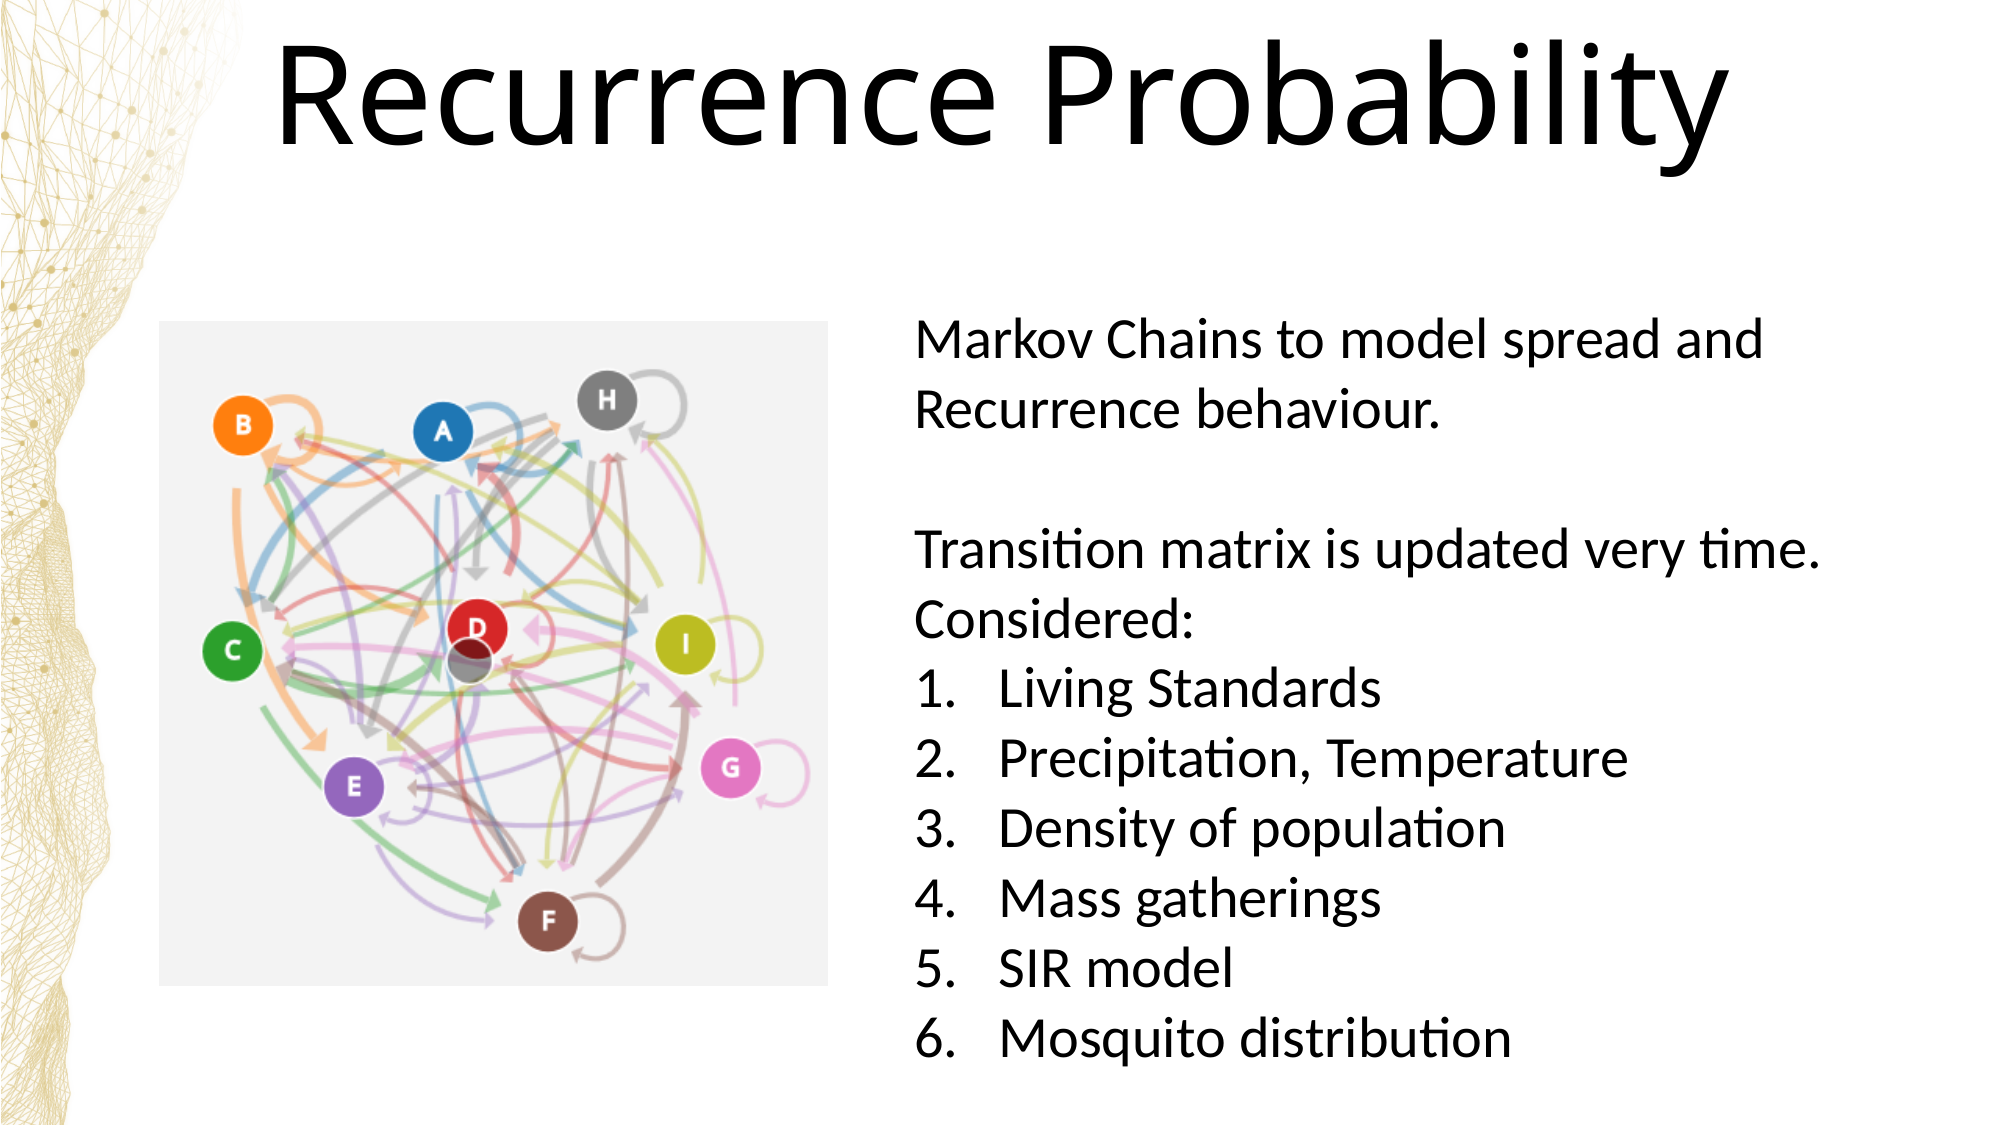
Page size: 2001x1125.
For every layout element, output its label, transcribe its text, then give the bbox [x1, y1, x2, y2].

picture [0, 321, 828, 986]
text_box Markov Chains to model spread and Recurrence behaviour. Transition matrix is updated very time. Considered: Living Standards Precipitation, Temperature Density of population Mass gatherings SIR model Mosquito distribution [899, 292, 1838, 1077]
text_box Recurrence Probability [0, 0, 2000, 180]
